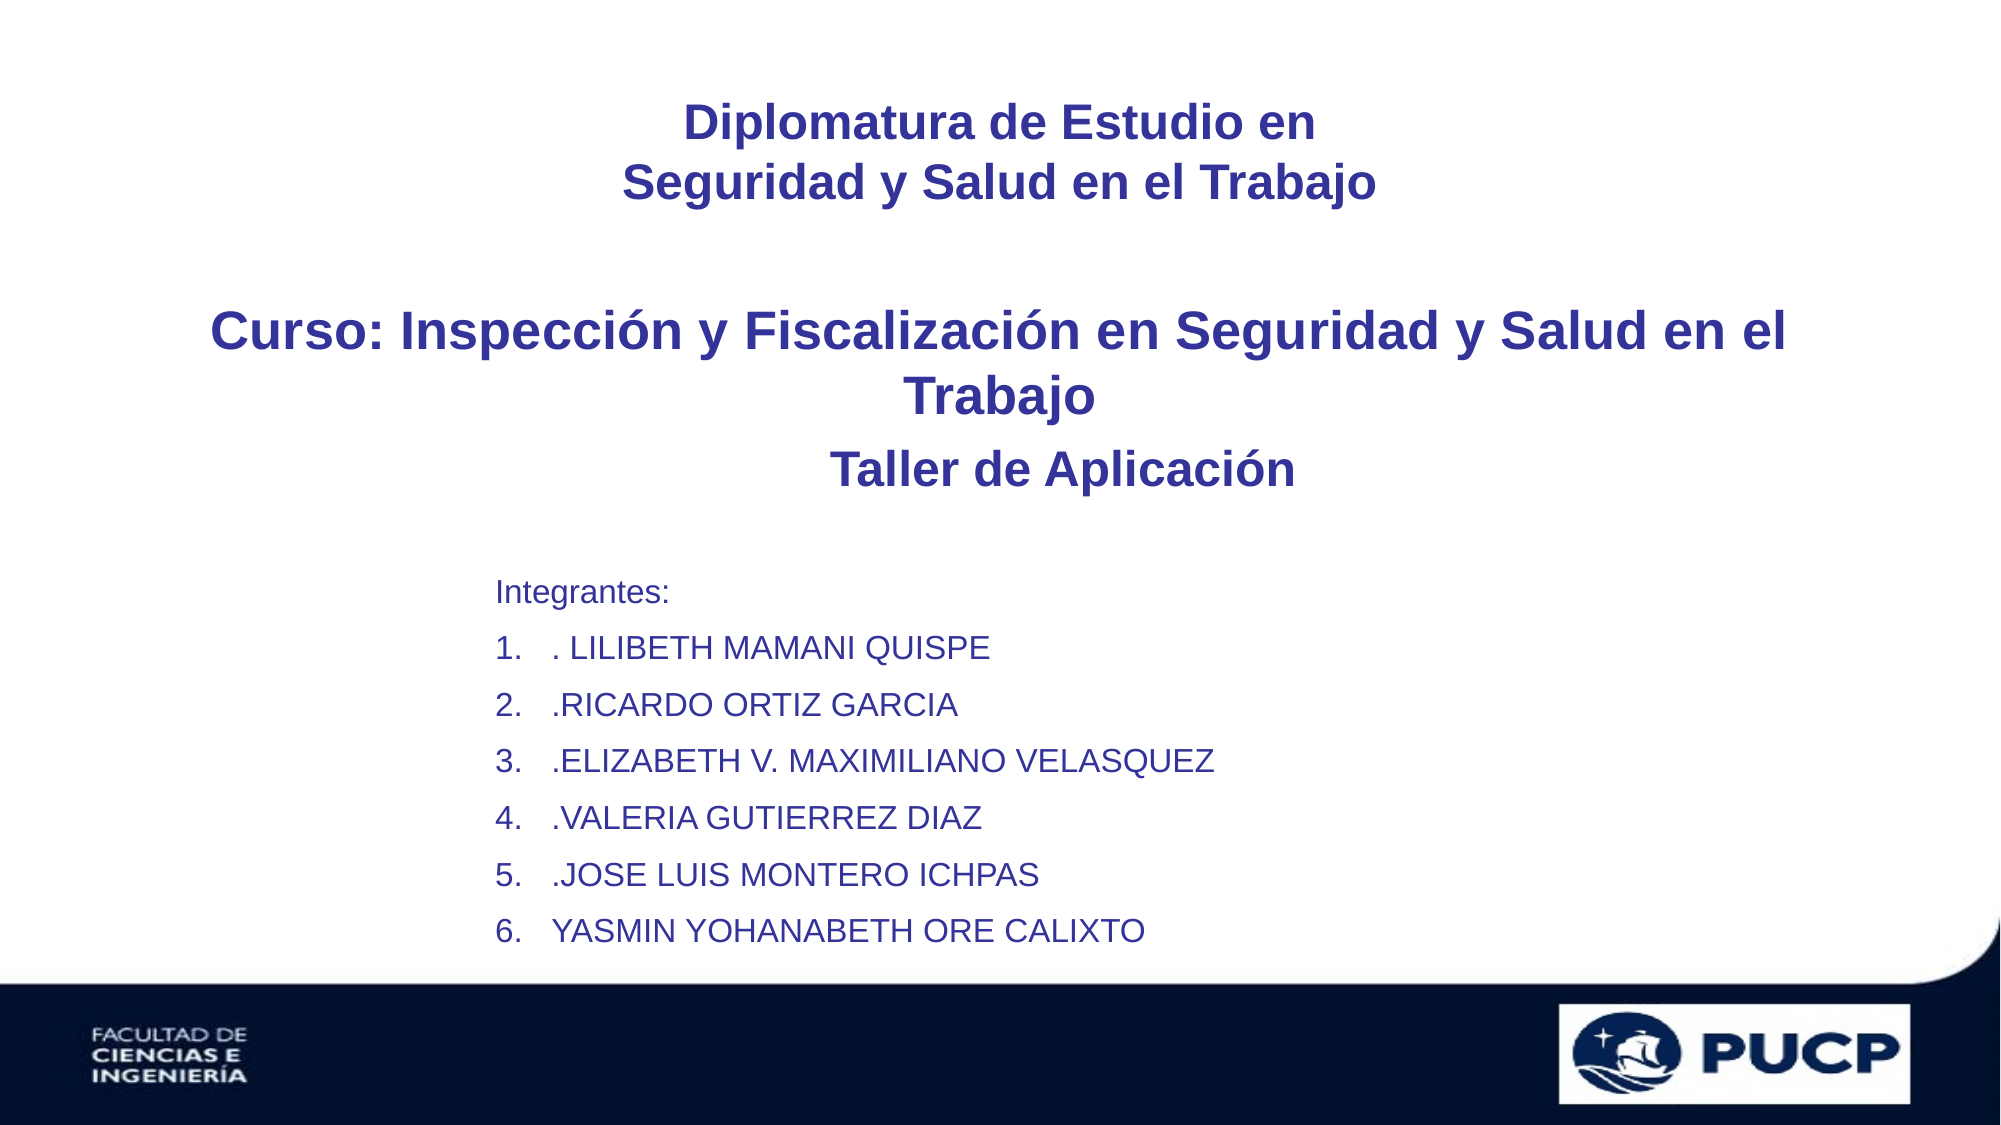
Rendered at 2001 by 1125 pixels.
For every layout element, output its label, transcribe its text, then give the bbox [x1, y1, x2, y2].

text_box Curso: Inspección y Fiscalización en Seguridad y Salud en el Trabajo [167, 288, 1833, 433]
text_box Diplomatura de Estudio en Seguridad y Salud en el Trabajo [131, 81, 1869, 217]
picture [0, 0, 2001, 1125]
text_box Integrantes: . LILIBETH MAMANI QUISPE .RICARDO ORTIZ GARCIA .ELIZABETH V. MAXIMILIANO VELASQUEZ .VALERIA GUTIERREZ DIAZ .JOSE LUIS MONTERO ICHPAS YASMIN YOHANABETH ORE CALIXTO [480, 562, 1626, 1014]
text_box Taller de Aplicación [301, 428, 1825, 504]
